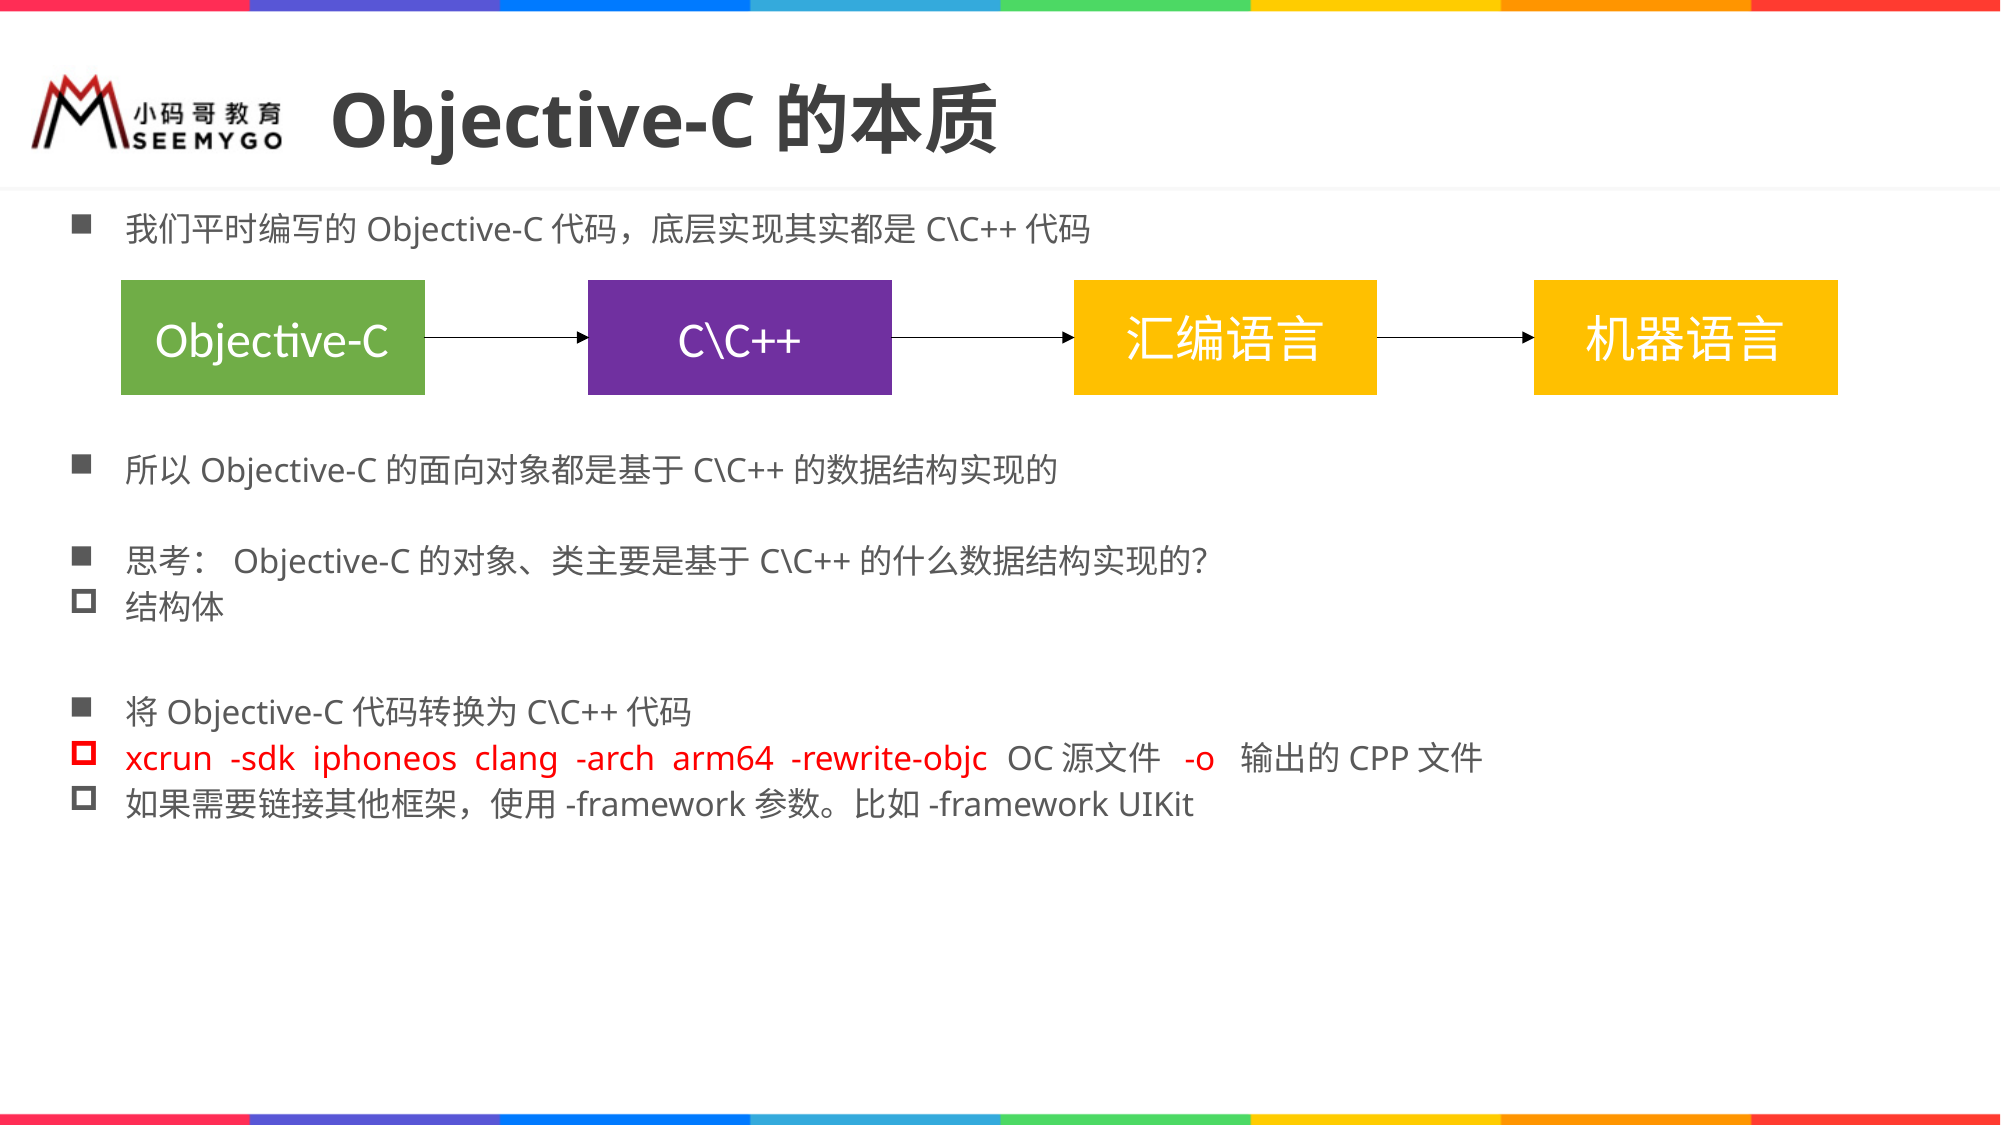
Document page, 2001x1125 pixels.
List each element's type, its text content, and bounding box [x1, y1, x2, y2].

picture [0, 0, 2001, 1125]
text_box Objective-C [121, 280, 425, 395]
text_box 所以Objective-C的面向对象都是基于C\C++的数据结构实现的 思考：Objective-C的对象、类主要是基于C\C++的什么数据结构实现的？ 结构体 [54, 435, 1942, 651]
text_box 汇编语言 [1074, 280, 1377, 395]
title Objective-C的本质 [314, 64, 1968, 182]
text_box C\C++ [588, 280, 892, 395]
text_box 我们平时编写的Objective-C代码，底层实现其实都是C\C++代码 [54, 195, 1942, 270]
text_box 将Objective-C代码转换为C\C++代码 xcrun -sdk iphoneos clang -arch arm64 -rewrite-objc OC源文件 -o 输出的CPP文件 如果需要链接其他框架，使用-framework参数。比如-framework UIKit [54, 678, 1942, 850]
text_box 机器语言 [1534, 280, 1838, 395]
